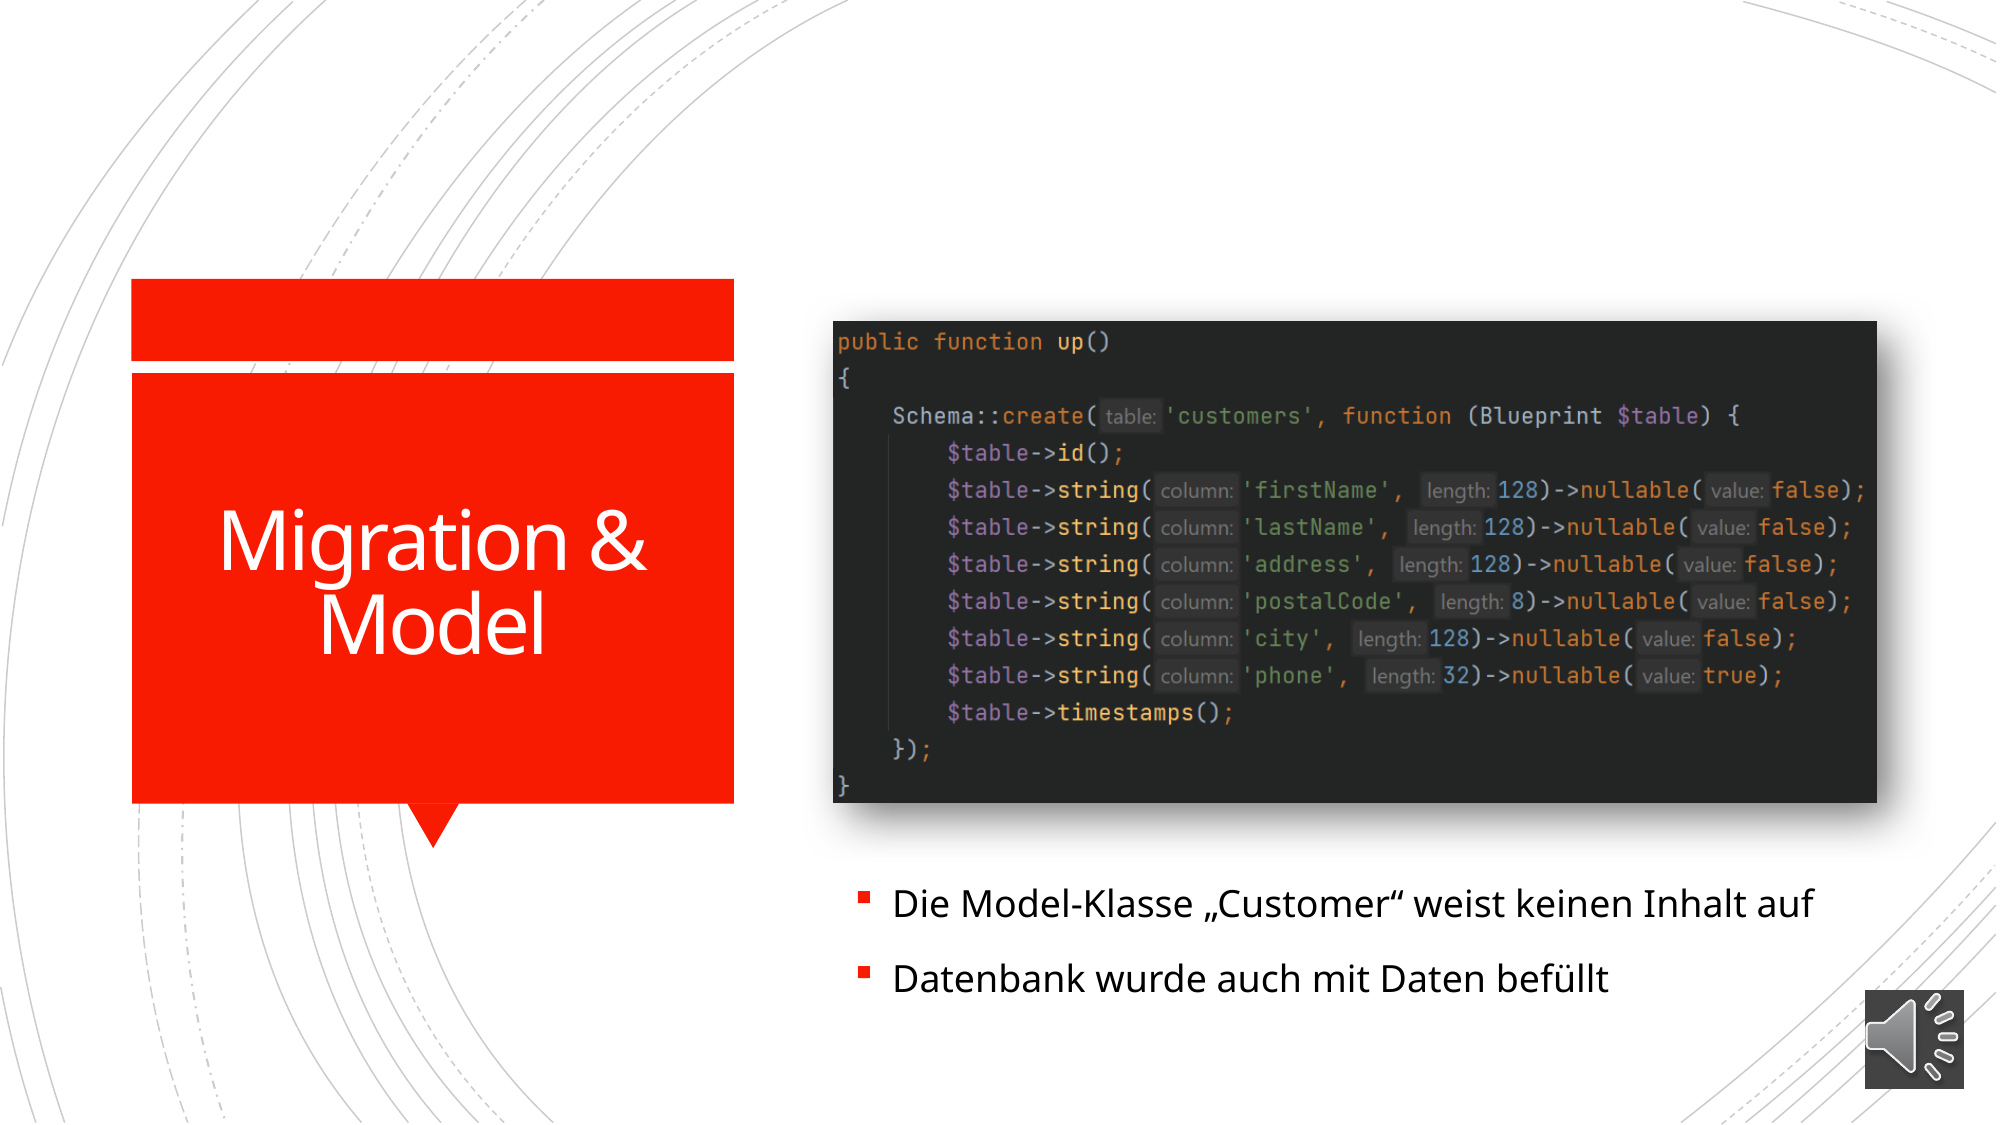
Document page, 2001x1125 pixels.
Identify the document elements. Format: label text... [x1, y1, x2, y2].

list Die Model-Klasse „Customer“ weist keinen Inhalt auf Datenbank wurde auch mit Daten befüllt [839, 839, 1871, 1035]
title Migration & Model [145, 385, 720, 789]
picture [1864, 989, 1965, 1090]
picture [832, 321, 1877, 803]
